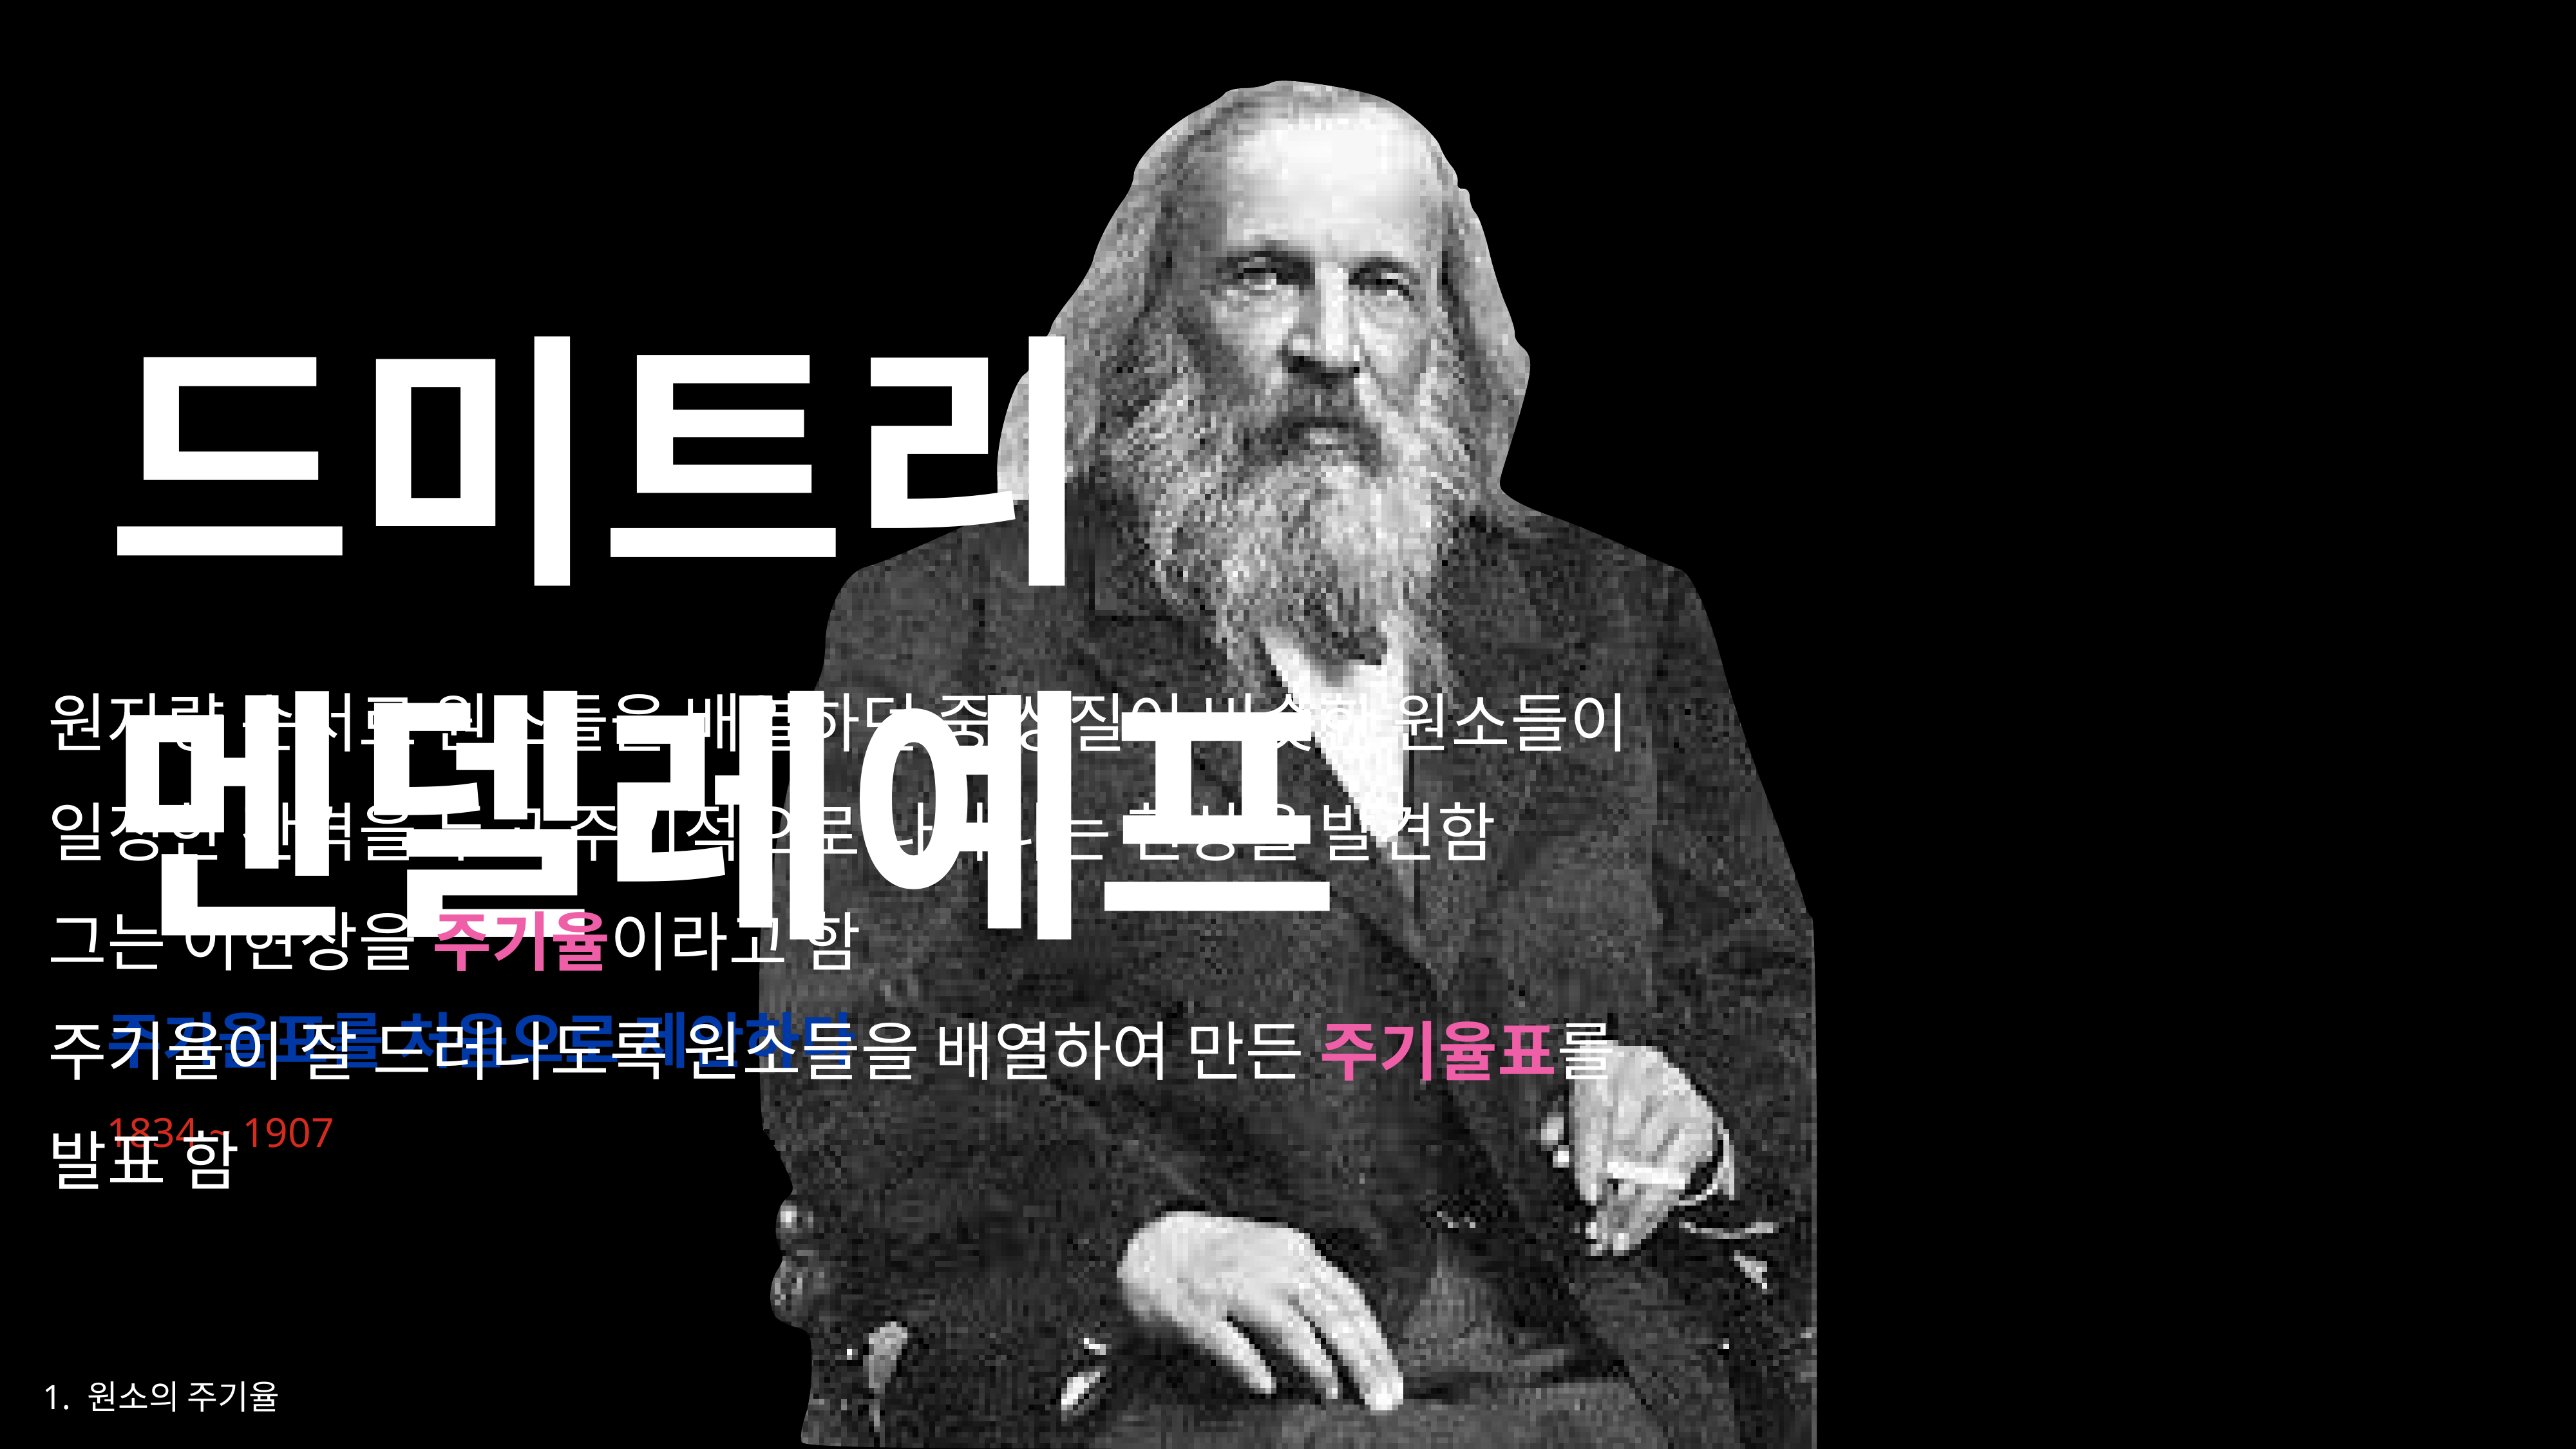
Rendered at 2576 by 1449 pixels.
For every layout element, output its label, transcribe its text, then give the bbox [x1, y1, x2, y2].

text_box 원자량 순서로 원소들을 배열하던 중 성질이 비슷한 원소들이 일정한 간격을 두고 주기적으로 나타나는 현상을 발견함 그는 이현상을 주기율이라고 함 주기율이 잘 드러나도록 원소들을 배열하여 만든 주기율표를 발표 함 [43, 677, 759, 1203]
picture [759, 80, 1817, 1449]
text_box 드미트리 멘델레예프 주기율표를 처음으로 제안하다 1834 ~ 1907 [100, 288, 759, 677]
text_box 1. 원소의 주기율 [37, 1370, 604, 1422]
